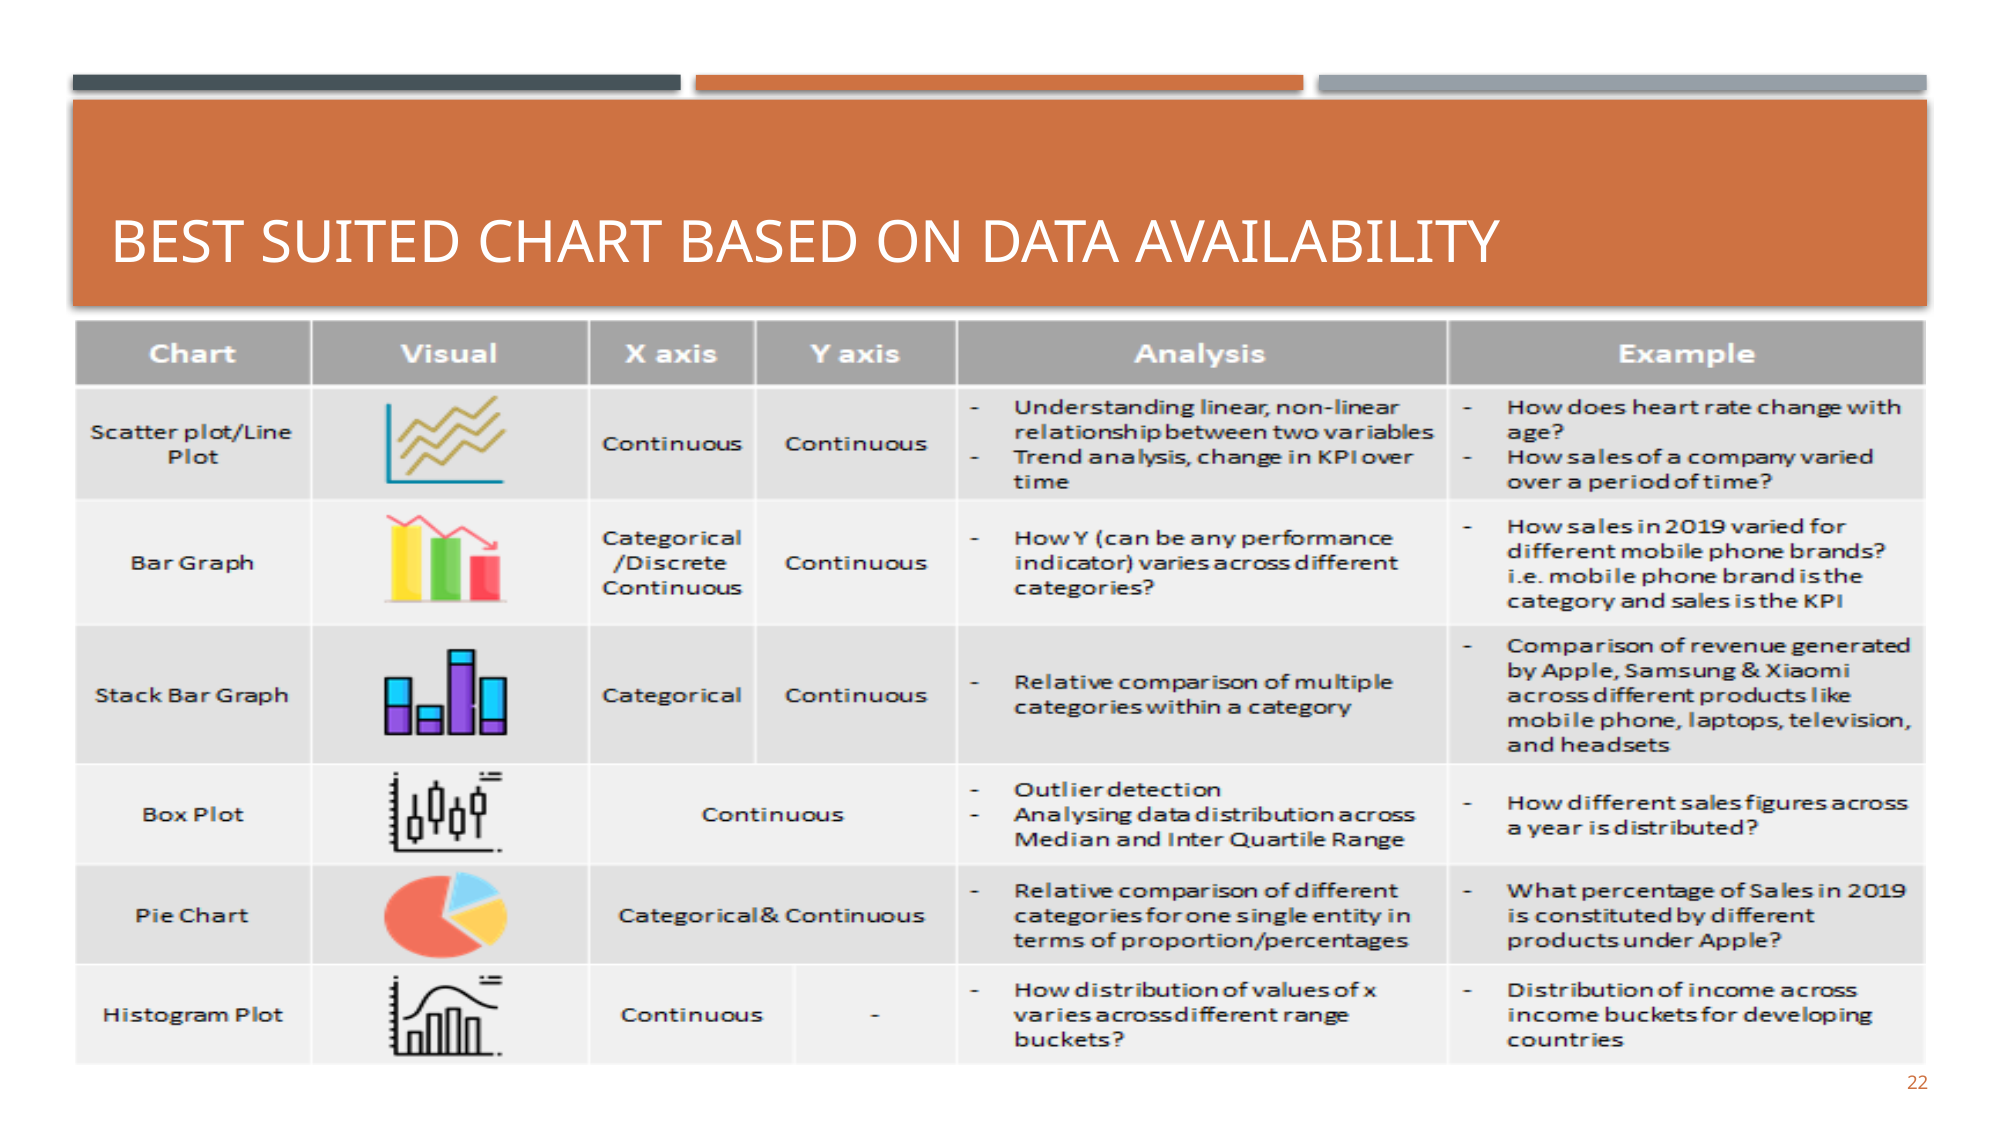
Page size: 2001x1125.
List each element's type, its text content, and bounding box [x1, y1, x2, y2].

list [74, 319, 1927, 1066]
title Best Suited Chart based on data Availability [95, 119, 1905, 282]
slide_number 22 [1770, 1053, 1944, 1114]
